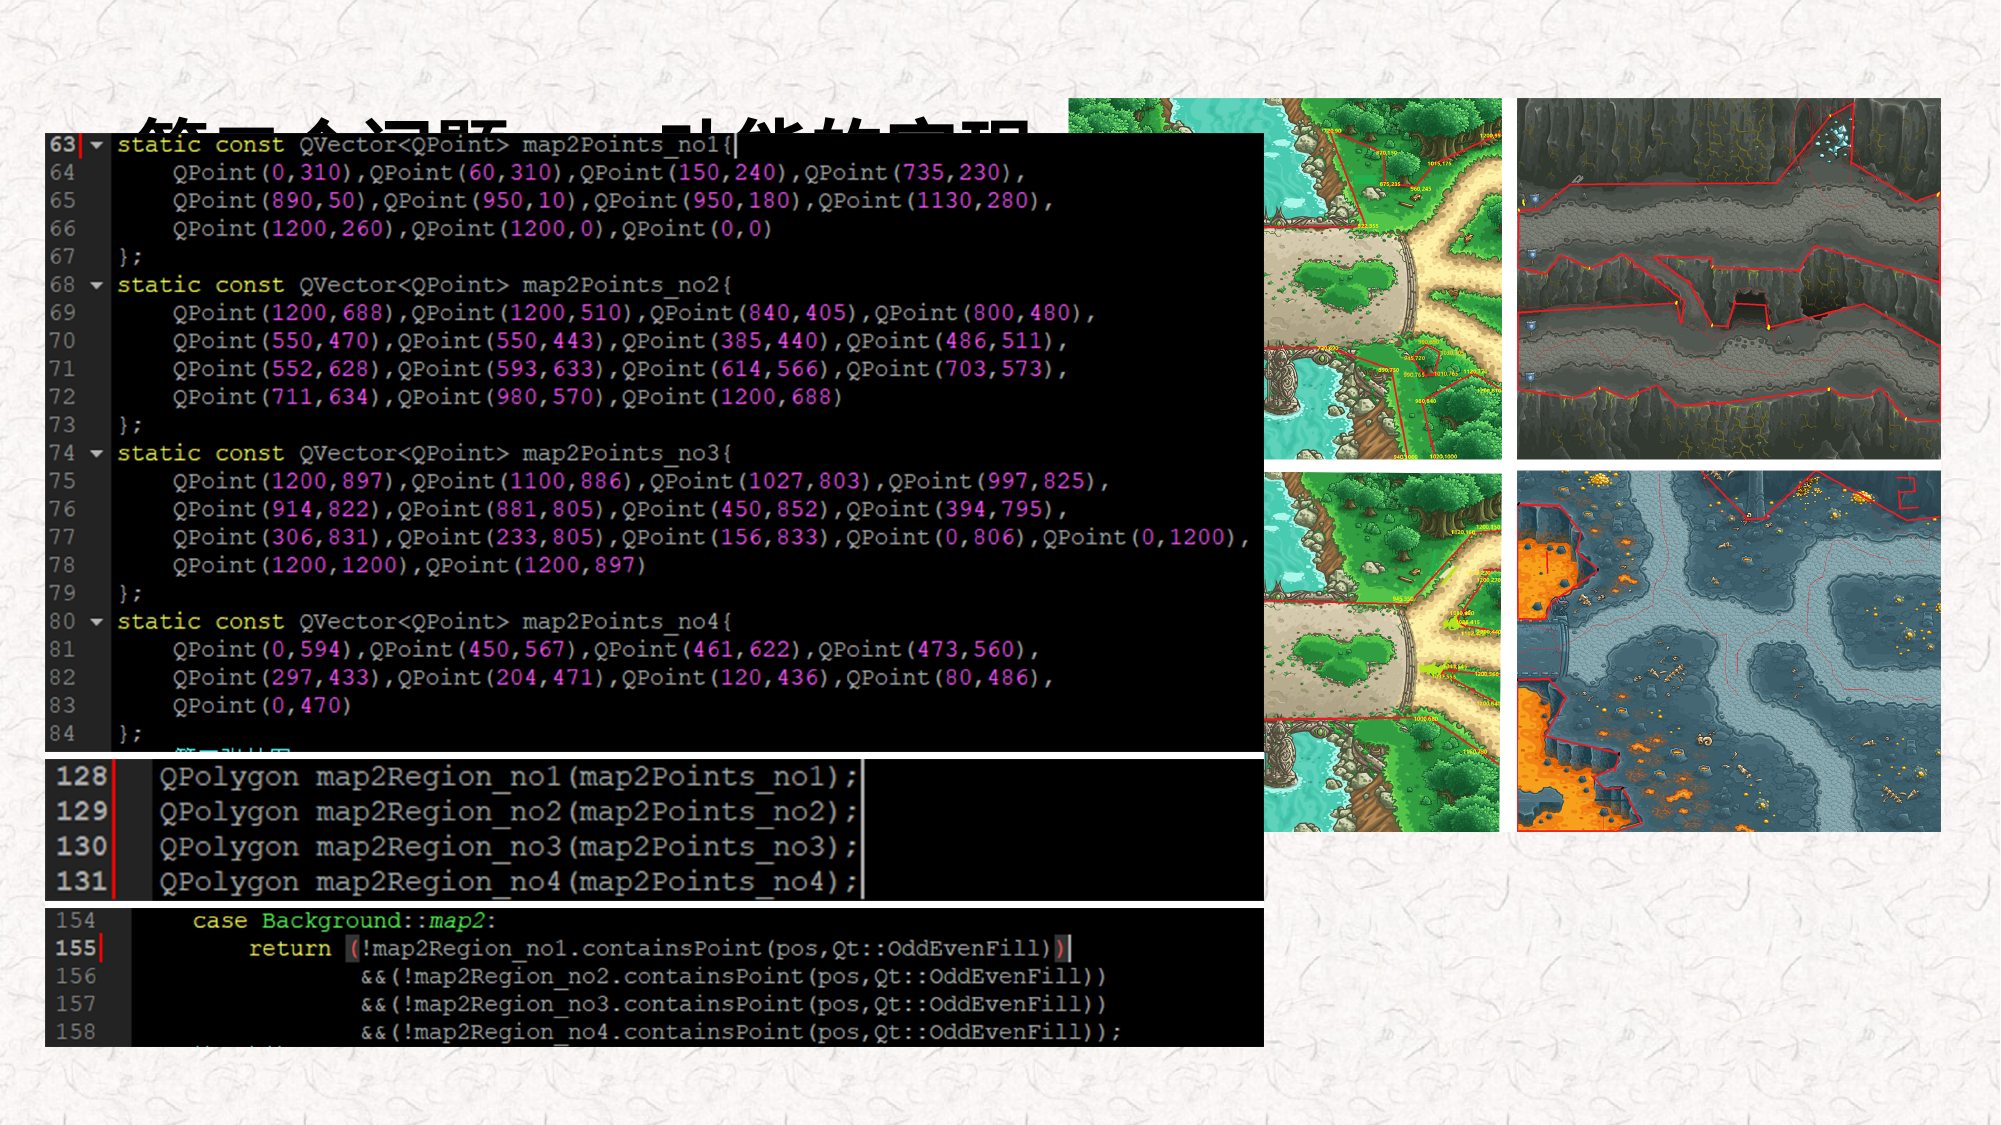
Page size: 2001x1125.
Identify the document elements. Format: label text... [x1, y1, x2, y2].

picture [0, 0, 2001, 1125]
text_box 第二个问题——功能的实现 [120, 98, 1050, 131]
